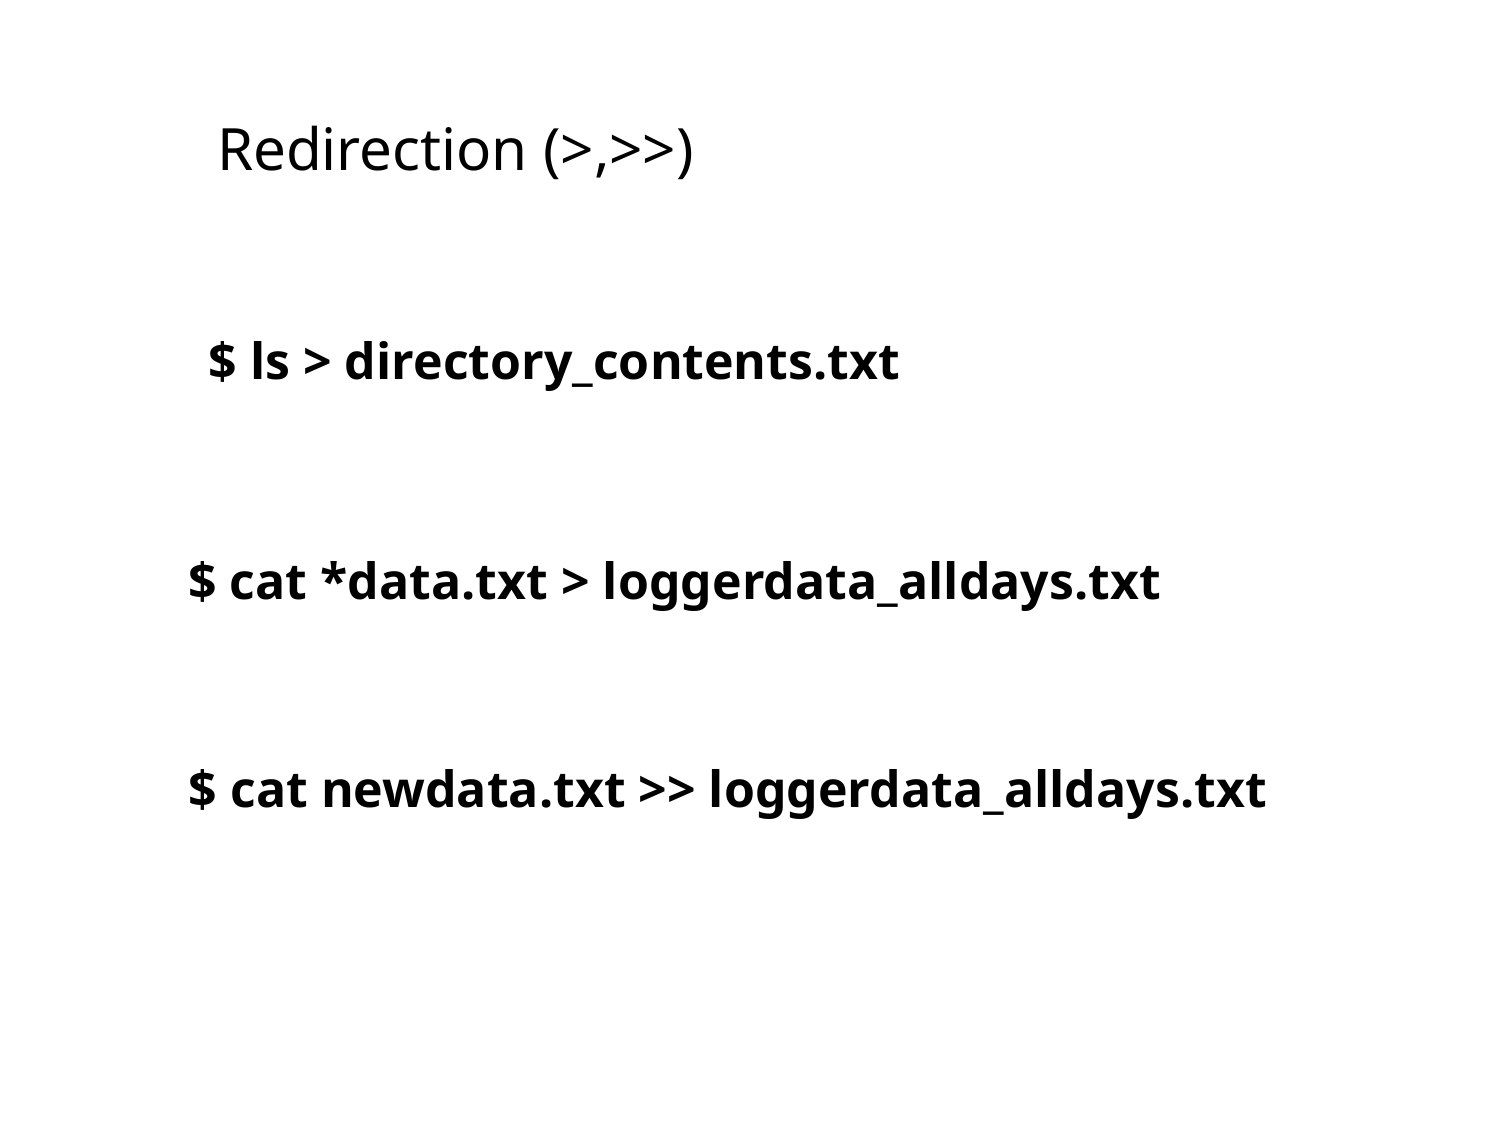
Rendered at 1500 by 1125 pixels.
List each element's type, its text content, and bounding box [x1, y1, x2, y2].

text_box $ cat *data.txt > loggerdata_alldays.txt [173, 542, 1176, 618]
text_box Redirection (>,>>) [202, 105, 1383, 190]
text_box $ cat newdata.txt >> loggerdata_alldays.txt [174, 750, 1282, 826]
text_box $ ls > directory_contents.txt [194, 322, 915, 397]
